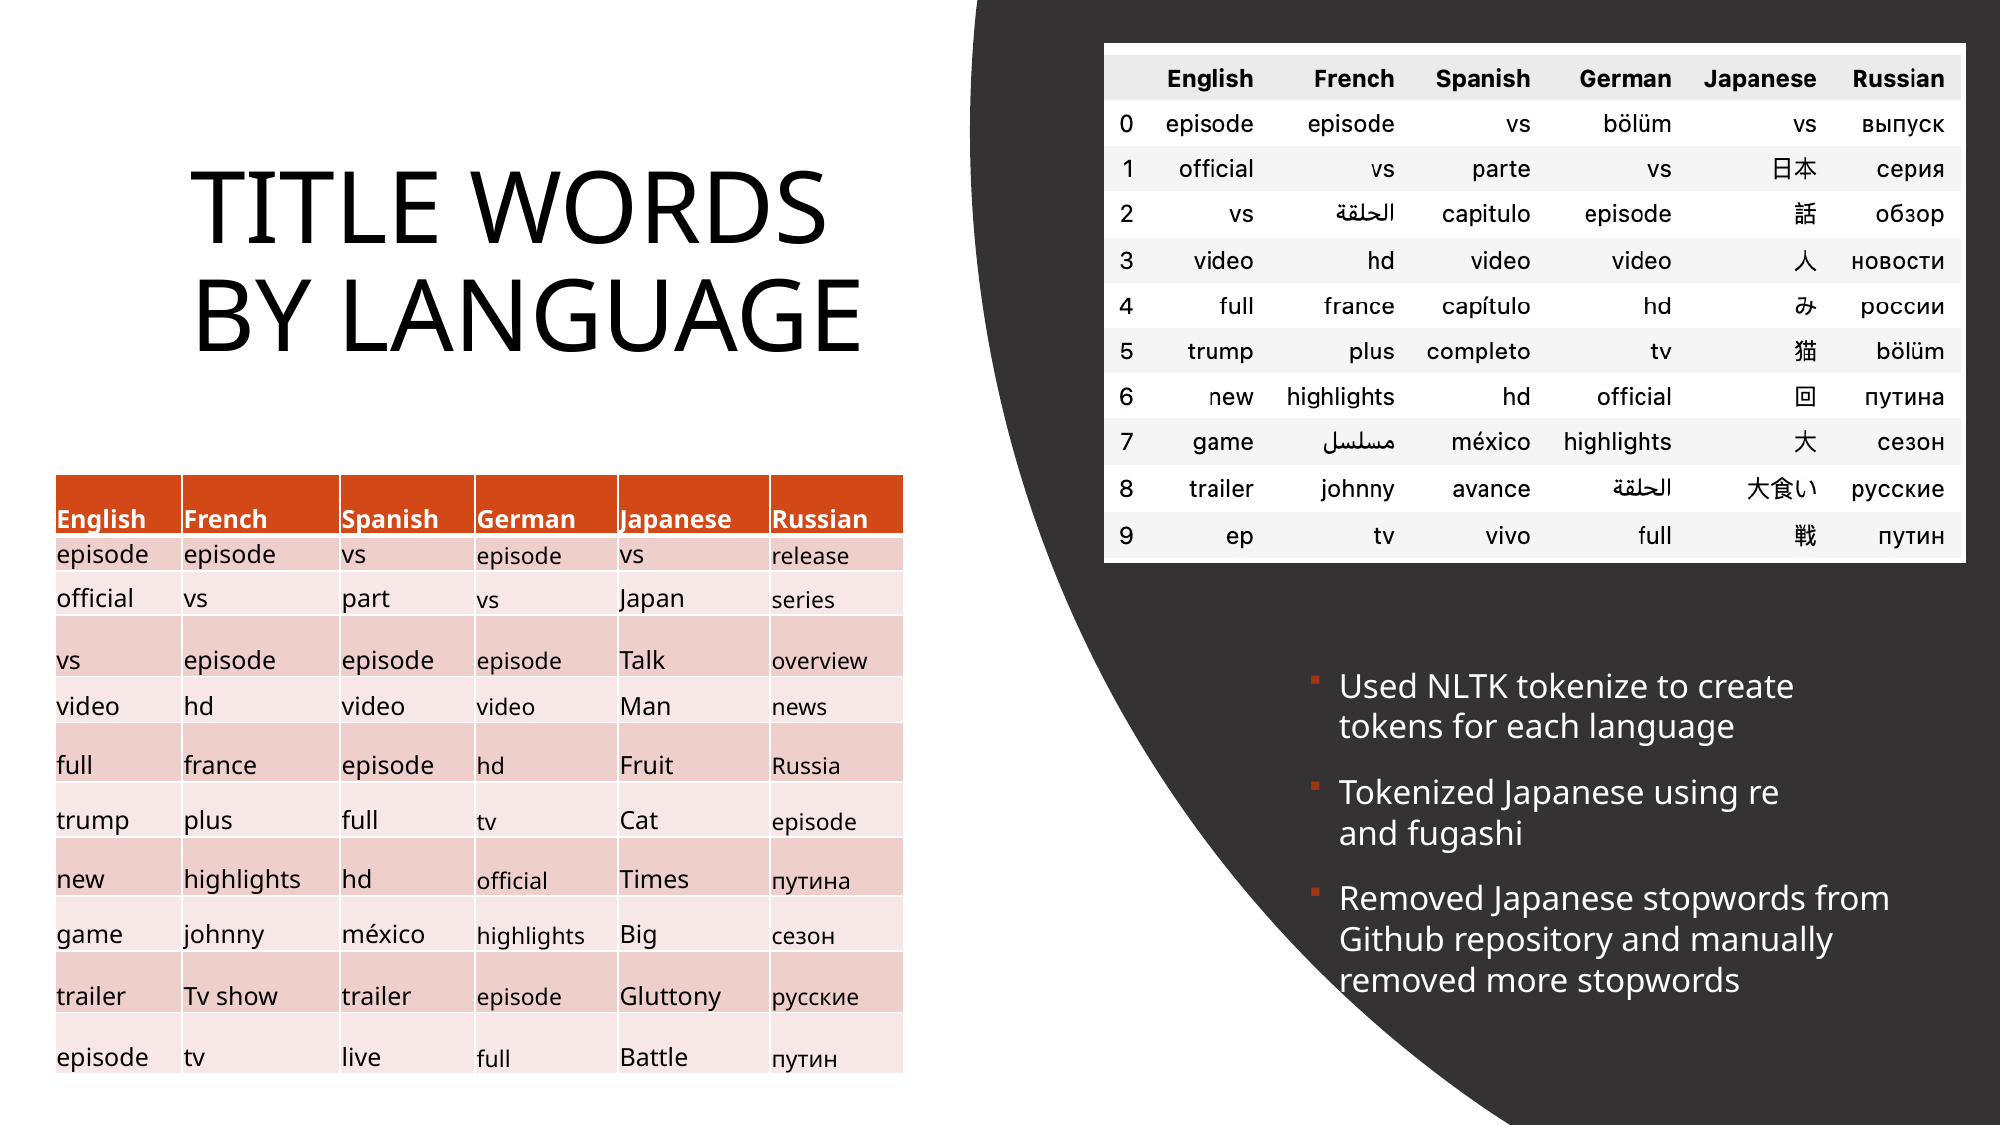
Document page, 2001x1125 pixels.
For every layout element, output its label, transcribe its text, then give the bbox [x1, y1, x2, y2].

table_cell русские [771, 952, 903, 1012]
text_box [968, 0, 2000, 1125]
table_cell episode [476, 538, 617, 570]
table_header Russian [771, 475, 903, 533]
table_header English [56, 475, 181, 533]
table_cell Times [619, 838, 769, 895]
table_cell episode [341, 616, 474, 676]
table_cell episode [56, 538, 181, 570]
table_cell hd [341, 838, 474, 895]
table_cell part [341, 572, 474, 614]
table_cell game [56, 897, 181, 950]
table_cell highlights [183, 838, 339, 895]
table_cell official [56, 572, 181, 614]
table_cell trump [56, 783, 181, 836]
table_cell Japan [619, 572, 769, 614]
table_cell vs [619, 538, 769, 570]
table_cell Big [619, 897, 769, 950]
table_cell vs [476, 572, 617, 614]
table_cell trailer [341, 952, 474, 1012]
title Title words bY language [175, 130, 952, 400]
table_cell release [771, 538, 903, 570]
table_cell episode [183, 538, 339, 570]
table_cell Gluttony [619, 952, 769, 1012]
table_cell hd [183, 677, 339, 722]
picture [1104, 43, 1966, 563]
table_cell hd [476, 723, 617, 781]
table_cell episode [476, 952, 617, 1012]
table_cell video [56, 677, 181, 722]
table_cell сезон [771, 897, 903, 950]
table_cell Russia [771, 723, 903, 781]
table_cell путин [771, 1013, 903, 1073]
table_cell vs [341, 538, 474, 570]
table_cell vs [183, 572, 339, 614]
table_cell tv [476, 783, 617, 836]
table_cell путина [771, 838, 903, 895]
table_cell france [183, 723, 339, 781]
table_cell episode [341, 723, 474, 781]
table_cell series [771, 572, 903, 614]
table_cell official [476, 838, 617, 895]
table_header Spanish [341, 475, 474, 533]
table_cell Battle [619, 1013, 769, 1073]
table_cell trailer [56, 952, 181, 1012]
table_cell overview [771, 616, 903, 676]
table_header French [183, 475, 339, 533]
table_cell full [476, 1013, 617, 1073]
table_cell episode [476, 616, 617, 676]
table_cell news [771, 677, 903, 722]
table_cell tv [183, 1013, 339, 1073]
table_cell plus [183, 783, 339, 836]
table_header German [476, 475, 617, 533]
table_cell Man [619, 677, 769, 722]
table_cell full [56, 723, 181, 781]
table_cell episode [56, 1013, 181, 1073]
table_cell new [56, 838, 181, 895]
table_cell video [341, 677, 474, 722]
table_cell live [341, 1013, 474, 1073]
list Used NLTK tokenize to create tokens for each language Tokenized Japanese using re and fugashi Removed Japanese stopwords from Github repository and manually removed more stopwords [1293, 657, 1913, 1093]
table_cell méxico [341, 897, 474, 950]
table_cell vs [56, 616, 181, 676]
table_cell video [476, 677, 617, 722]
table_cell episode [771, 783, 903, 836]
table_cell johnny [183, 897, 339, 950]
table_cell full [341, 783, 474, 836]
table_cell Talk [619, 616, 769, 676]
table_cell episode [183, 616, 339, 676]
table_cell highlights [476, 897, 617, 950]
table_cell Cat [619, 783, 769, 836]
table_cell Tv show [183, 952, 339, 1012]
table_cell Fruit [619, 723, 769, 781]
table_header Japanese [619, 475, 769, 533]
